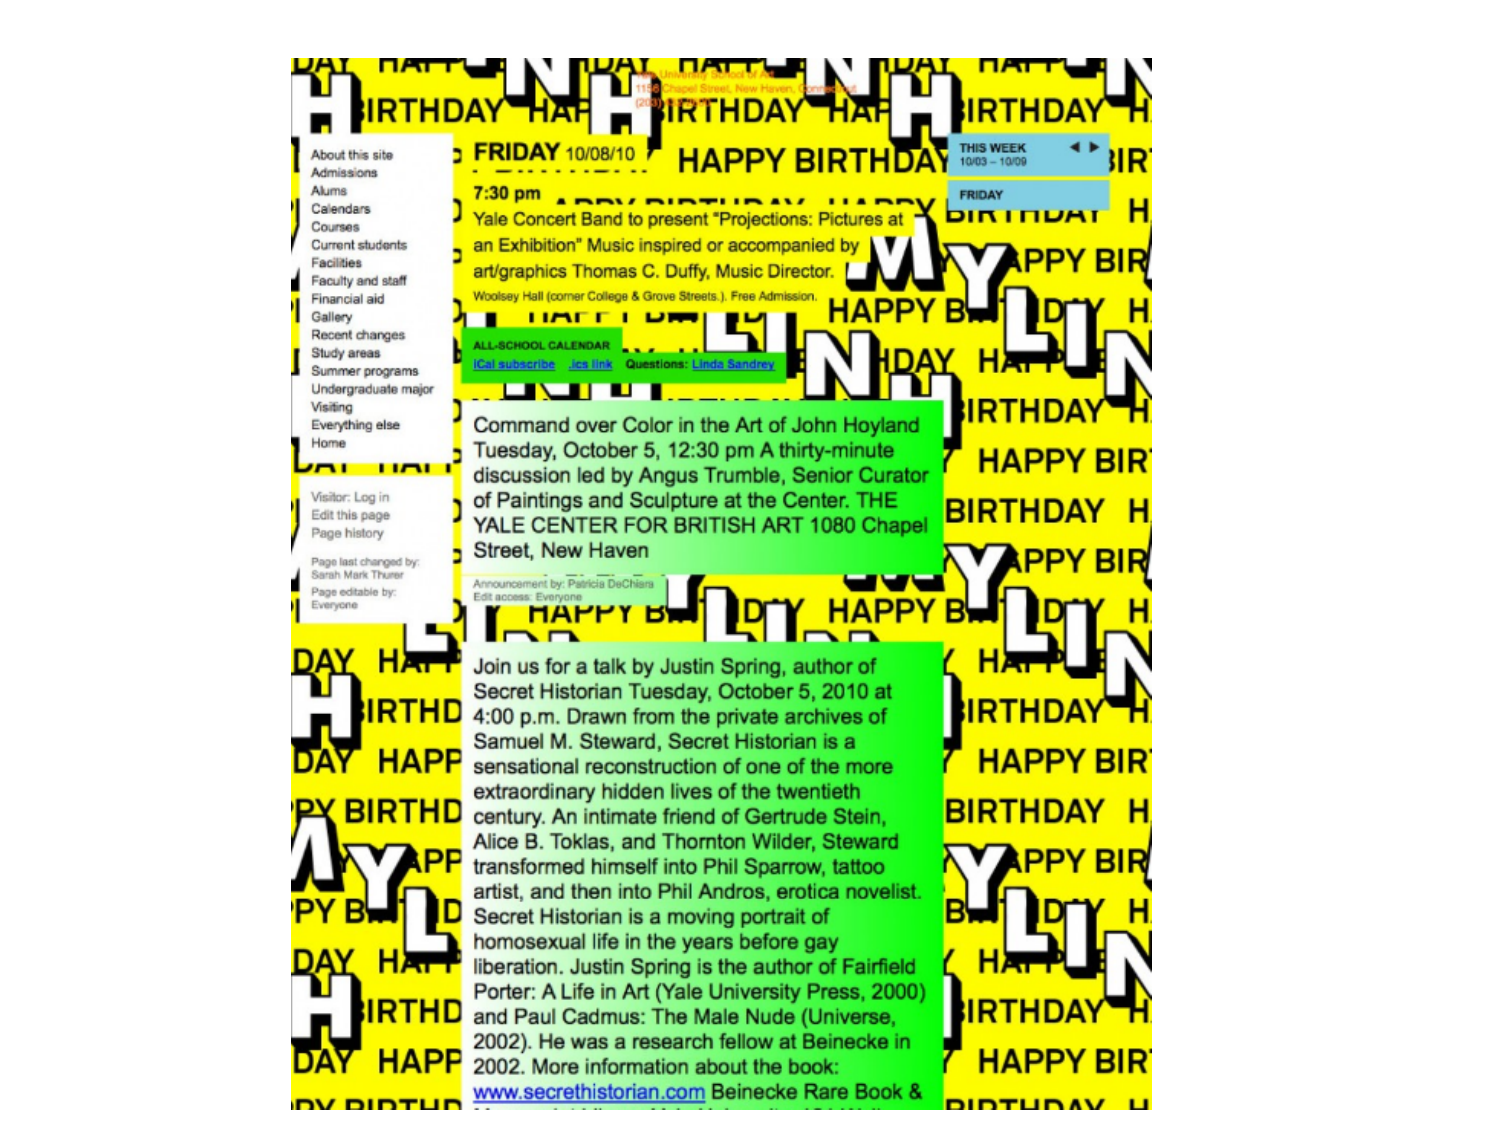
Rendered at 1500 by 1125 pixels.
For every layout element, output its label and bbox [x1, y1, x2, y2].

picture [291, 58, 1153, 1111]
